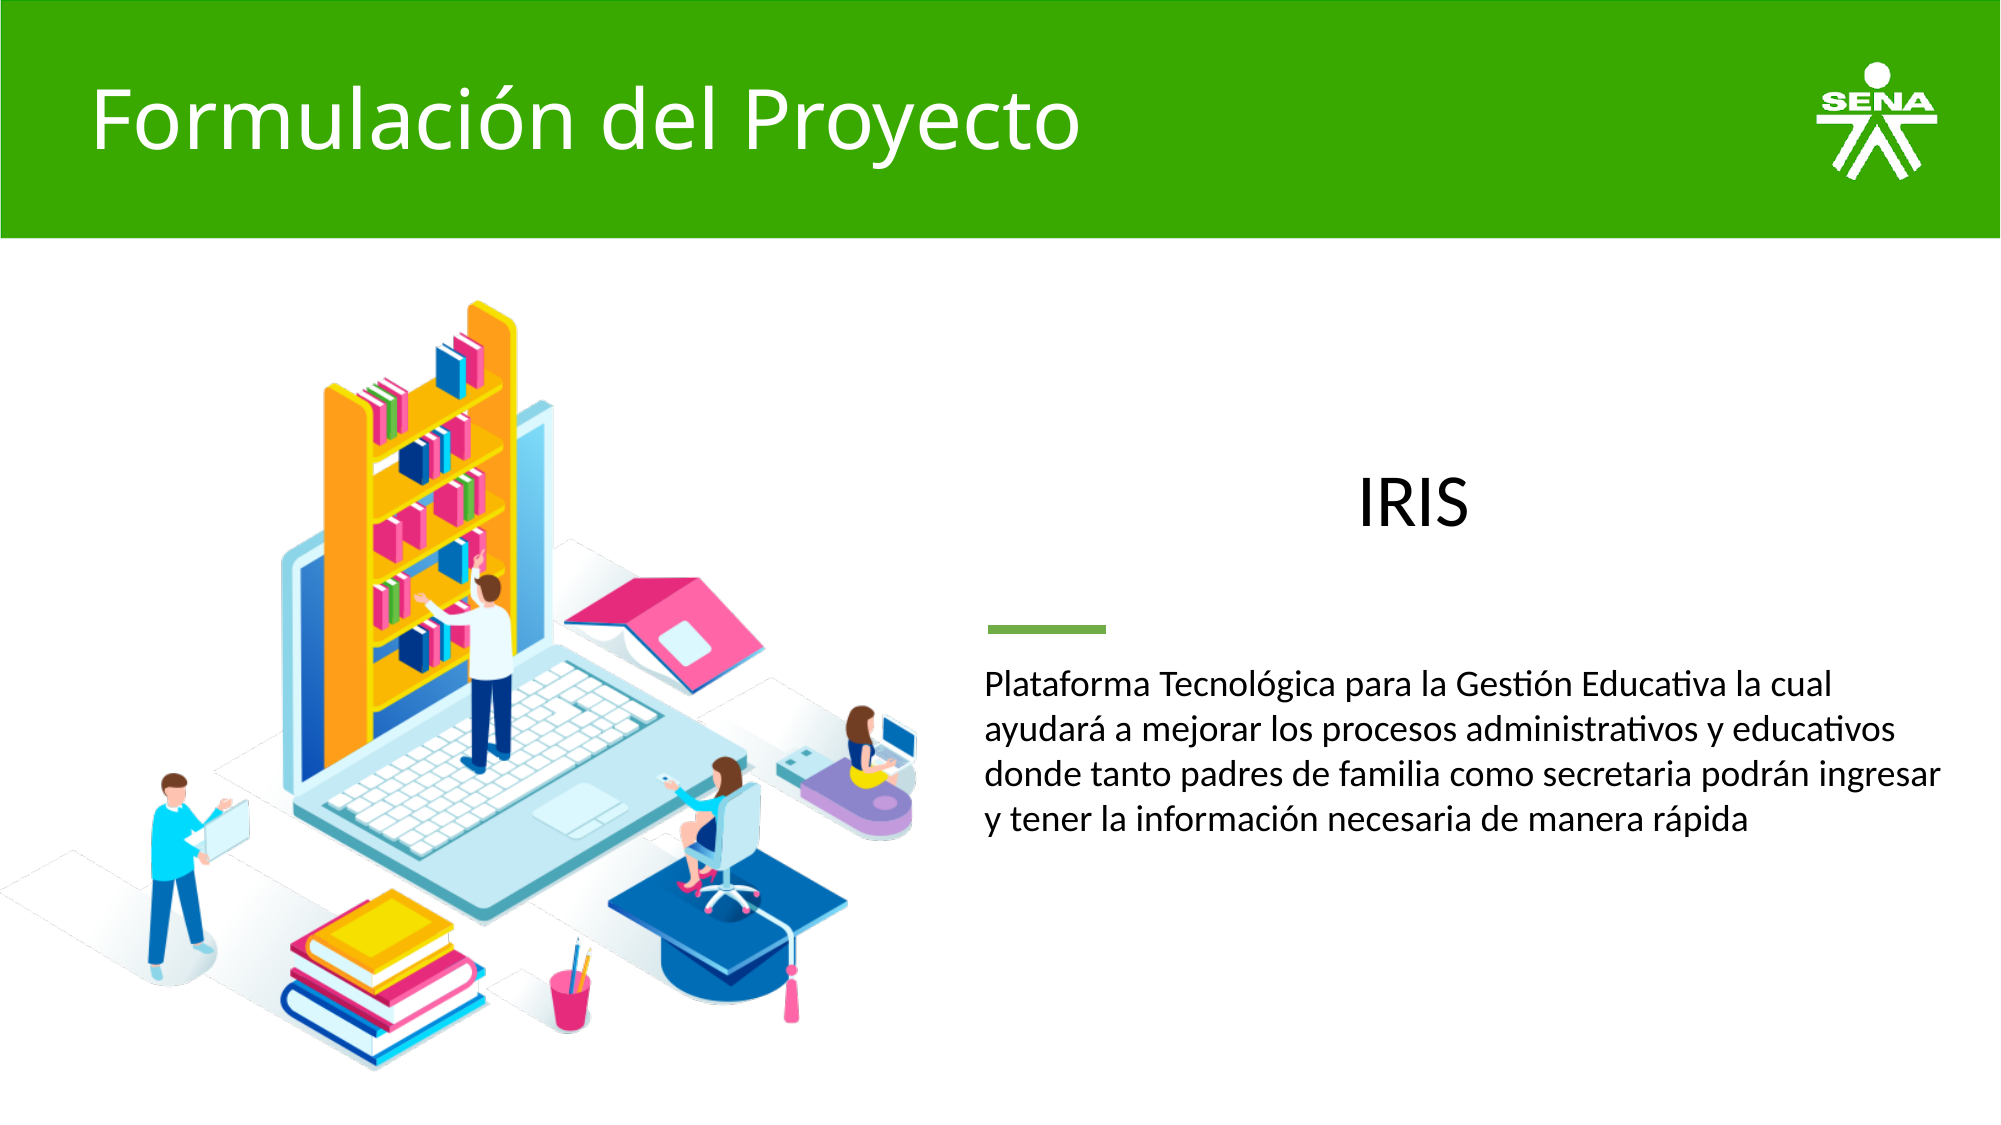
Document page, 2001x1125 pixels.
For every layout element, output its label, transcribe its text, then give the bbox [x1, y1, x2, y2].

title Formulación del Proyecto [74, 54, 1758, 192]
picture [0, 0, 2001, 1125]
text_box IRIS [1342, 443, 1576, 549]
text_box Plataforma Tecnológica para la Gestión Educativa la cual ayudará a mejorar los procesos administrativos y educativos donde tanto padres de familia como secretaria podrán ingresar y tener la información necesaria de manera rápida [969, 651, 1970, 846]
